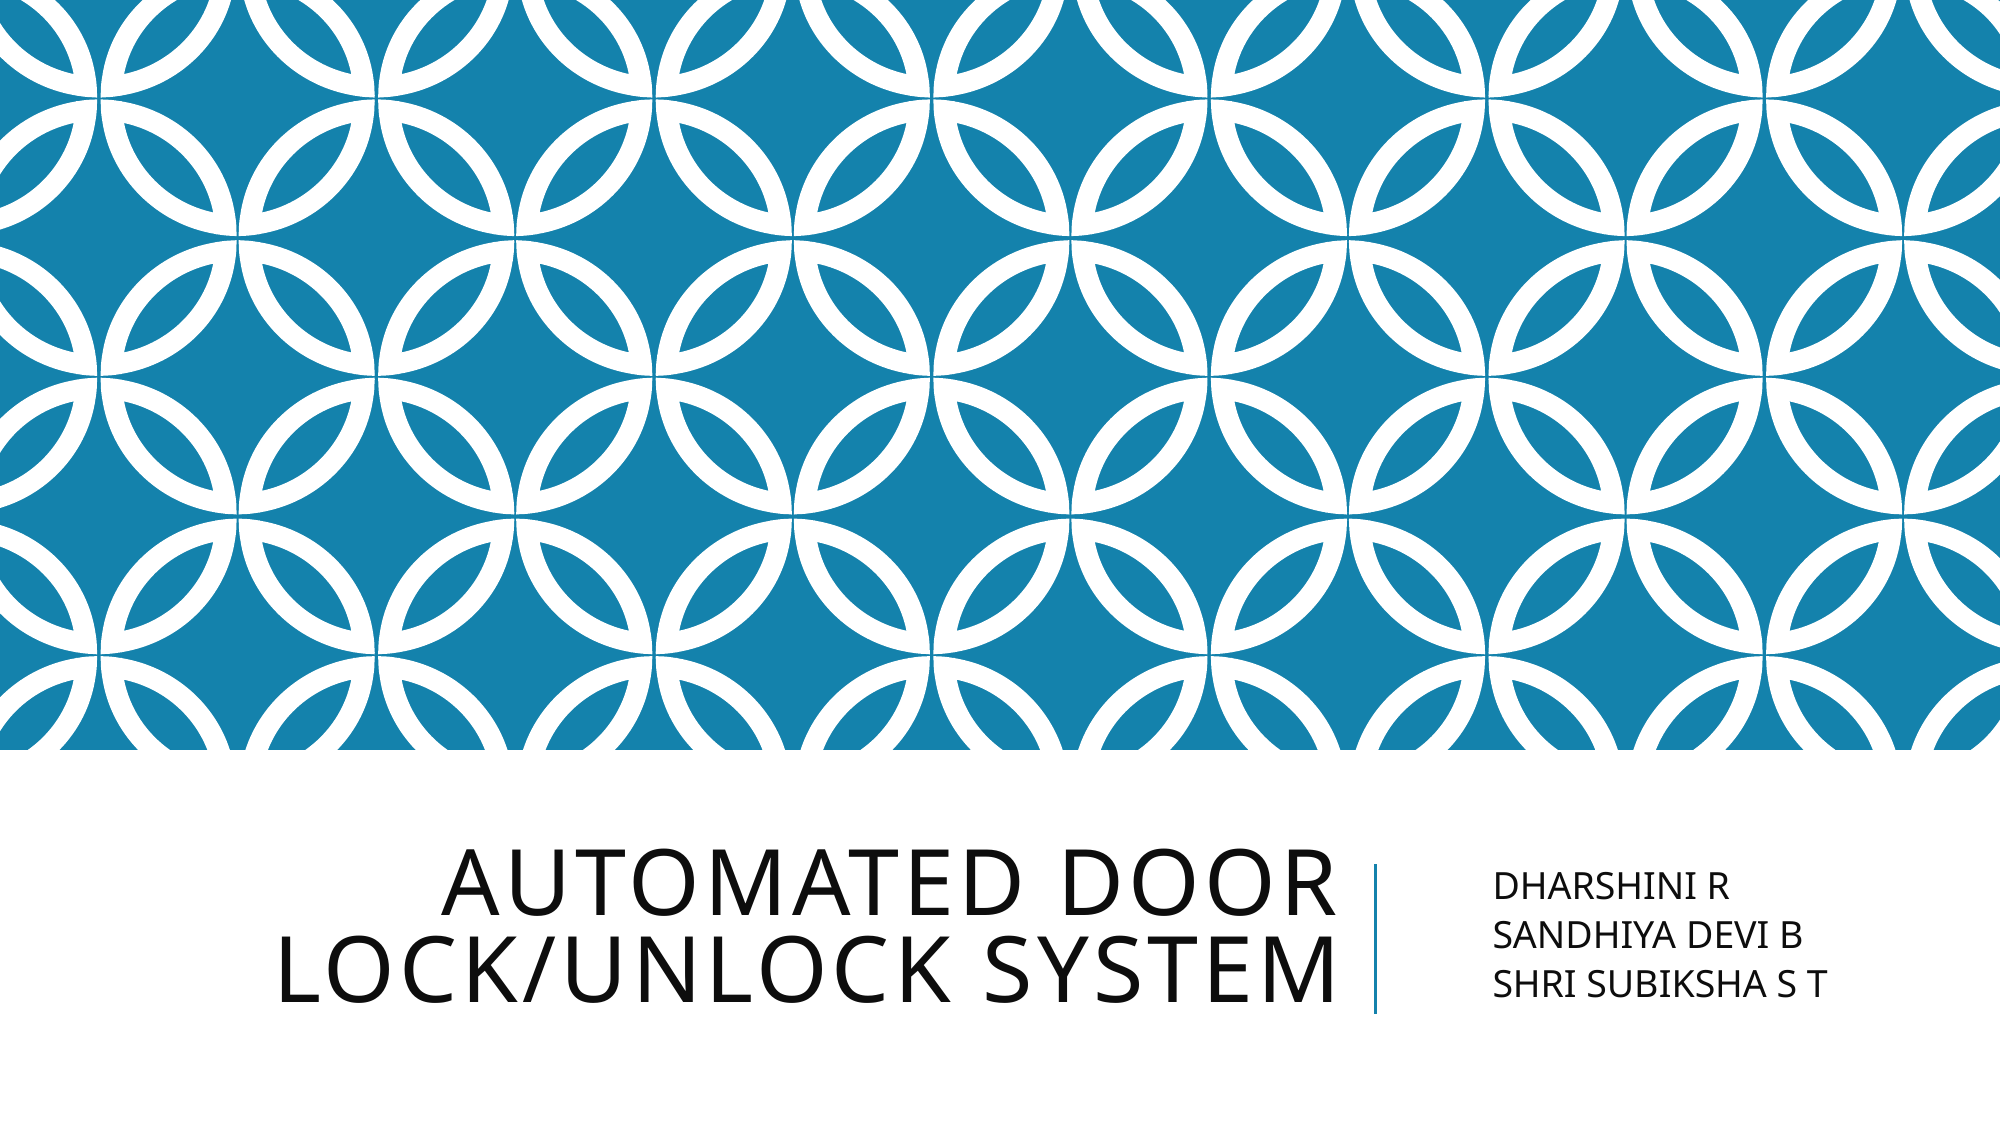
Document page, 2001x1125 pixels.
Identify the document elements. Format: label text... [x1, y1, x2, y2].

title Automated Door LOCK/Unlock System [21, 796, 1358, 1069]
subtitle DHARSHINI R SANDHIYA DEVI B SHRI SUBIKSHA S T [1477, 797, 2000, 1070]
